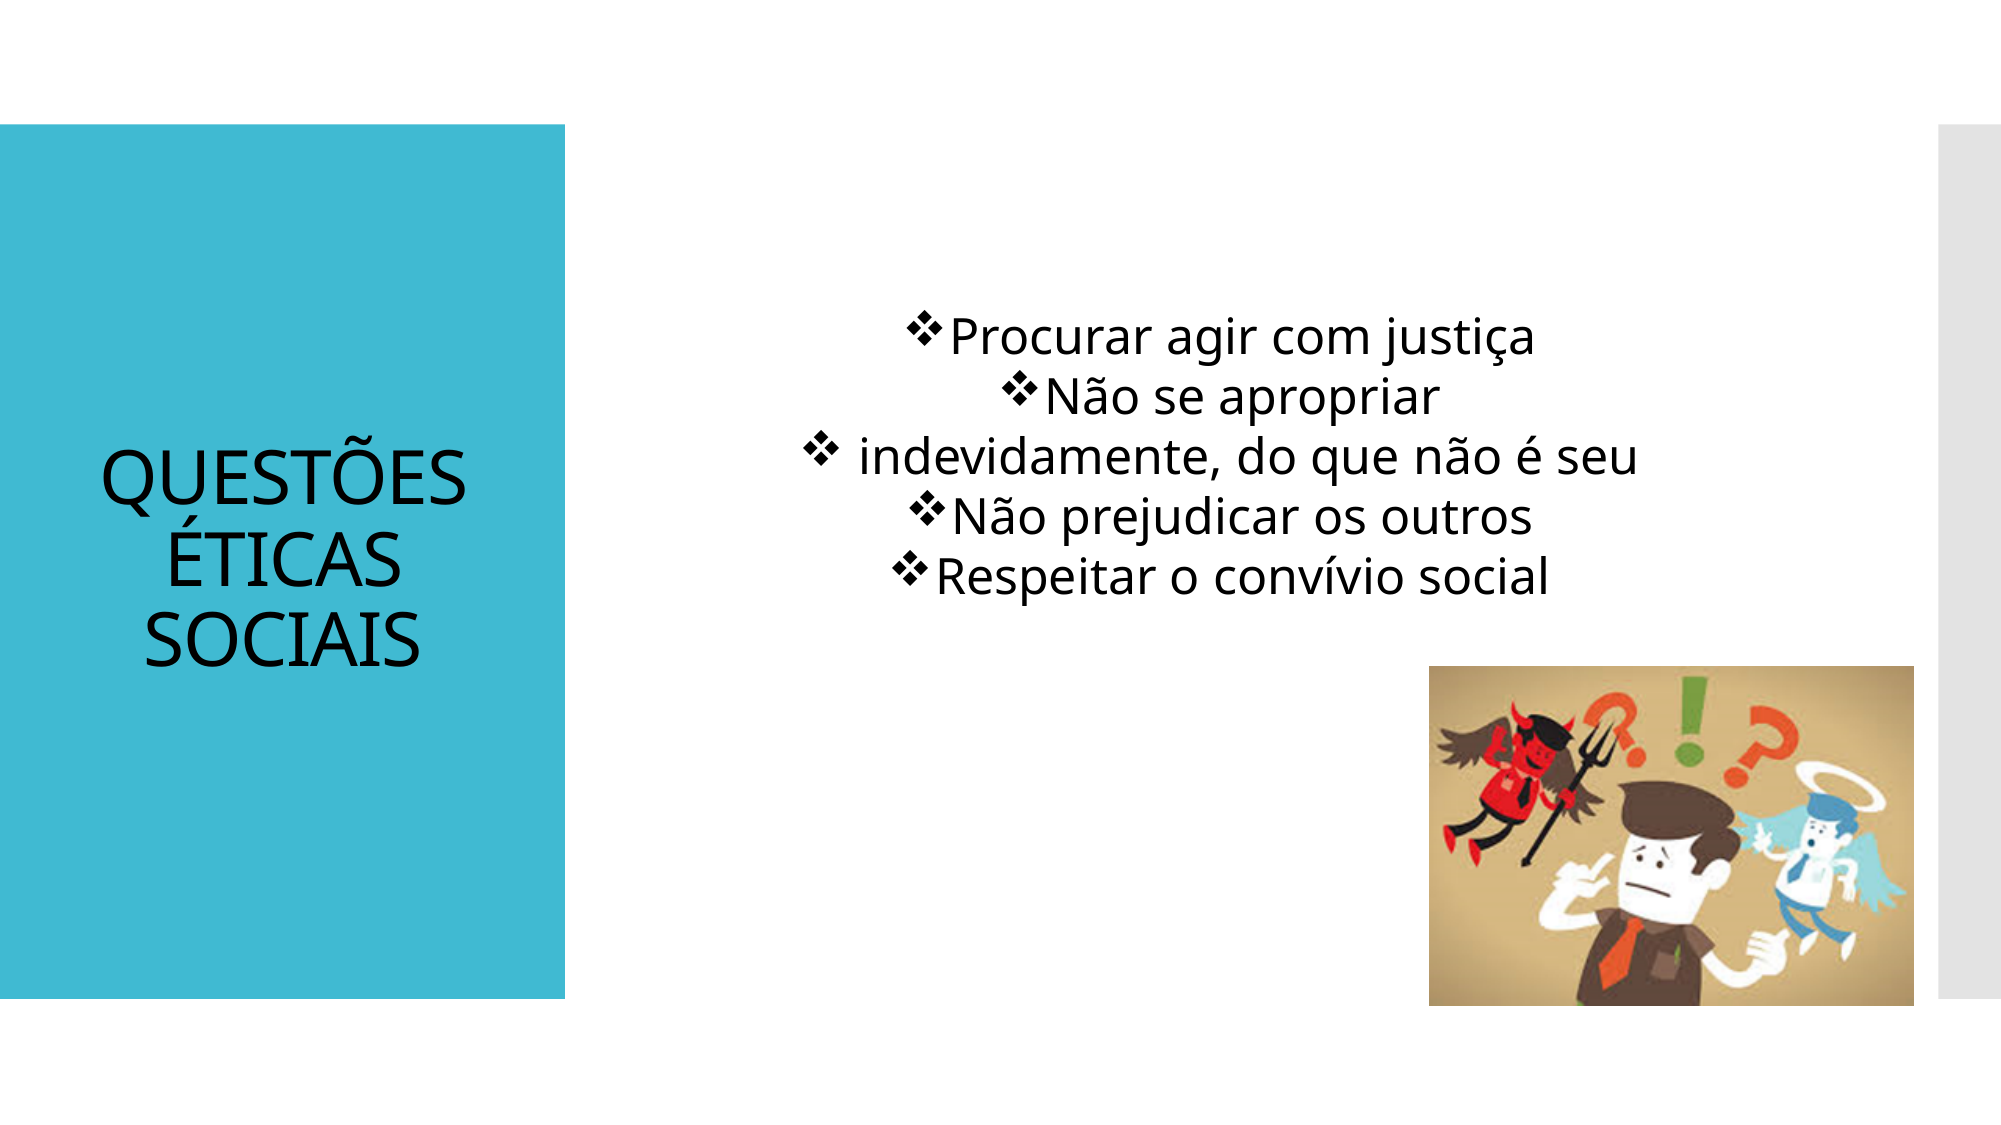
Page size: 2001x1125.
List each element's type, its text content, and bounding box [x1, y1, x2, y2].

picture [1428, 666, 1914, 1007]
title QUESTÕES ÉTICAS SOCIAIS [41, 184, 525, 940]
text_box Procurar agir com justiça Não se apropriar indevidamente, do que não é seu Não prejudicar os outros Respeitar o convívio social [564, 296, 1875, 612]
